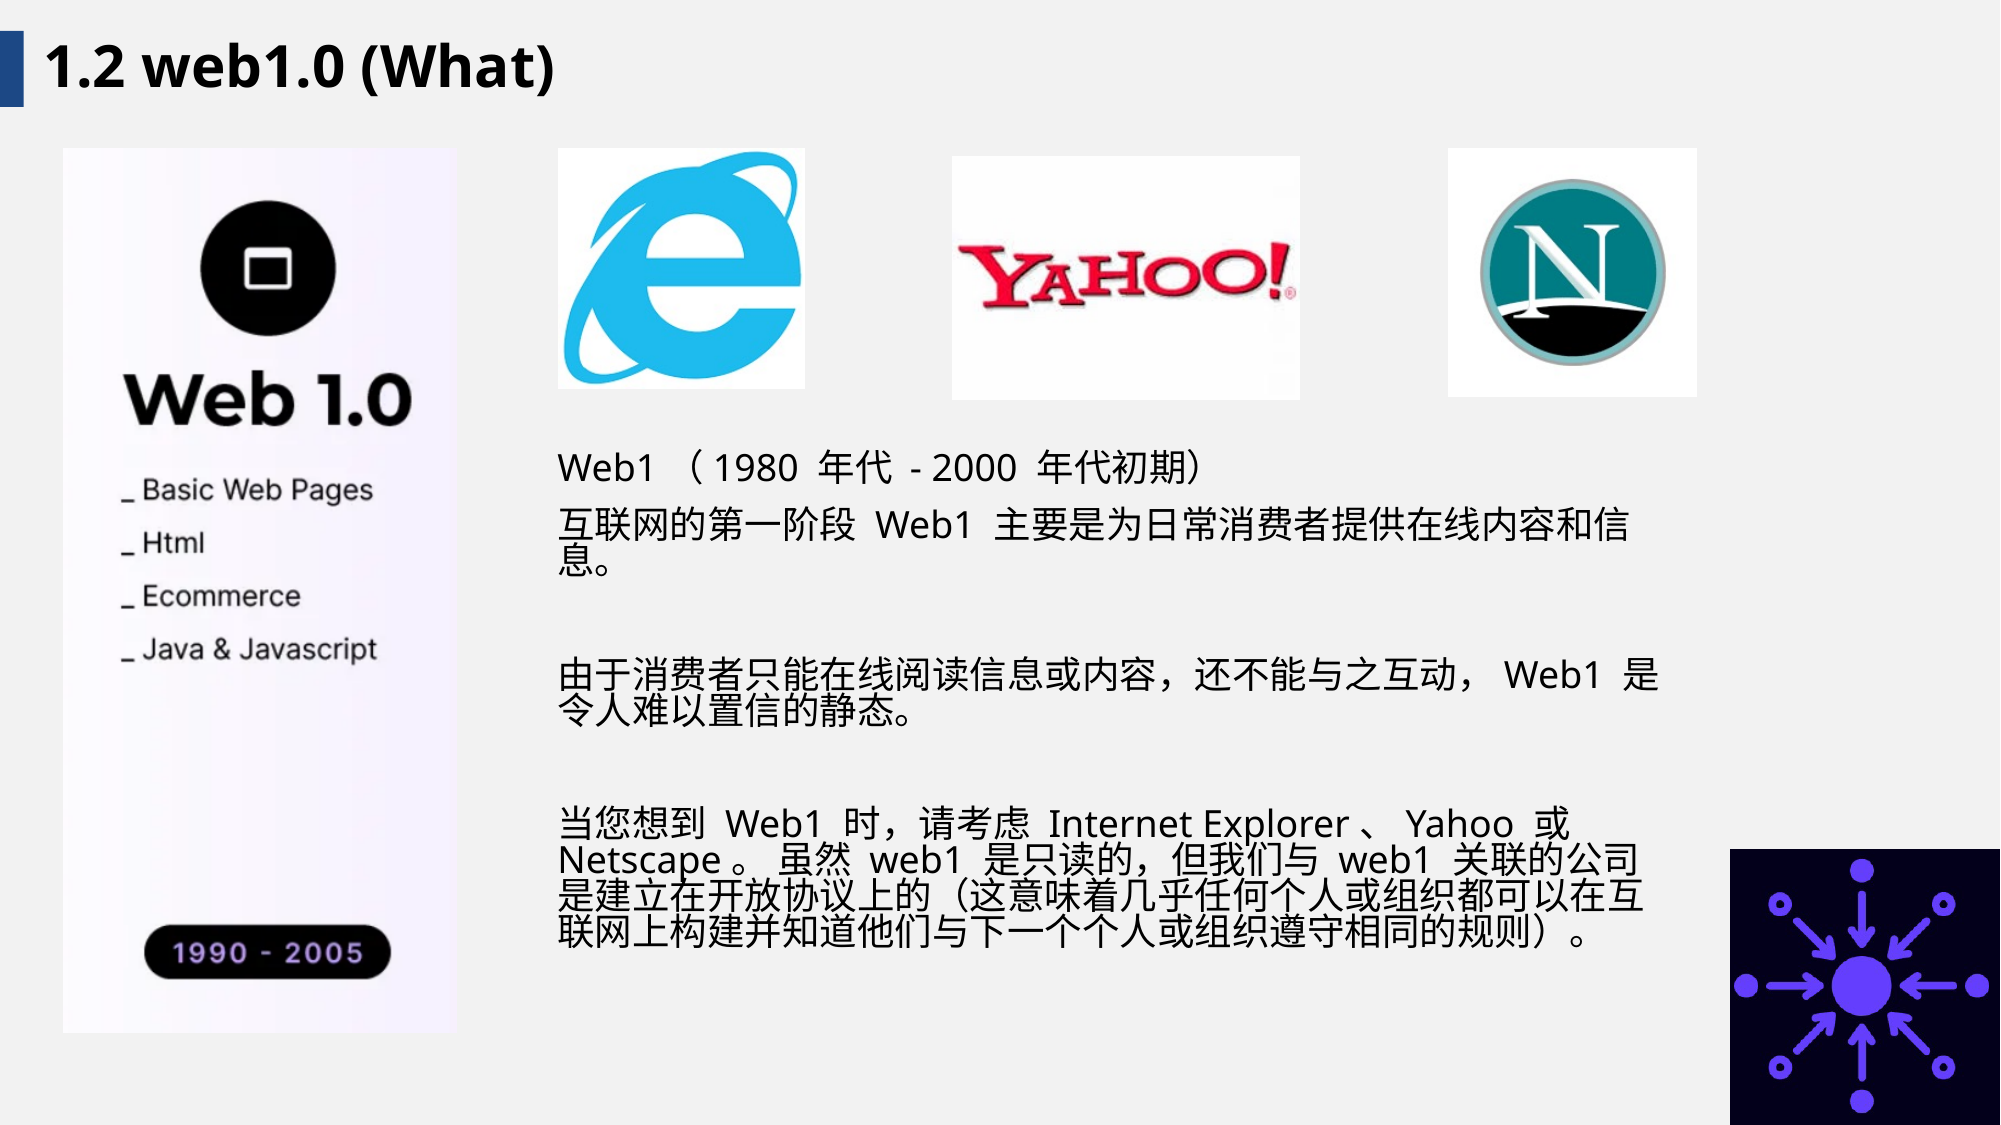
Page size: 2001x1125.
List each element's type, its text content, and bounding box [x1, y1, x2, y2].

picture [62, 148, 457, 1033]
picture [558, 148, 805, 389]
text_box Web1（1980 年代 - 2000 年代初期） 互联网的第一阶段 Web1 主要是为日常消费者提供在线内容和信息。 由于消费者只能在线阅读信息或内容，还不能与之互动，Web1 是令人难以置信的静态。 当您想到 Web1 时，请考虑 Internet Explorer、Yahoo 或 Netscape。 虽然 web1 是只读的，但我们与 web1 关联的公司是建立在开放协议上的（这意味着几乎任何个人或组织都可以在互联网上构建并知道他们与下一个个人或组织遵守相同的规则）。 [542, 445, 1690, 1087]
text_box 1.2 web1.0 (What) [28, 21, 664, 107]
picture [1730, 849, 2000, 1125]
text_box [0, 30, 24, 107]
picture [1447, 148, 1697, 398]
picture [952, 156, 1300, 400]
